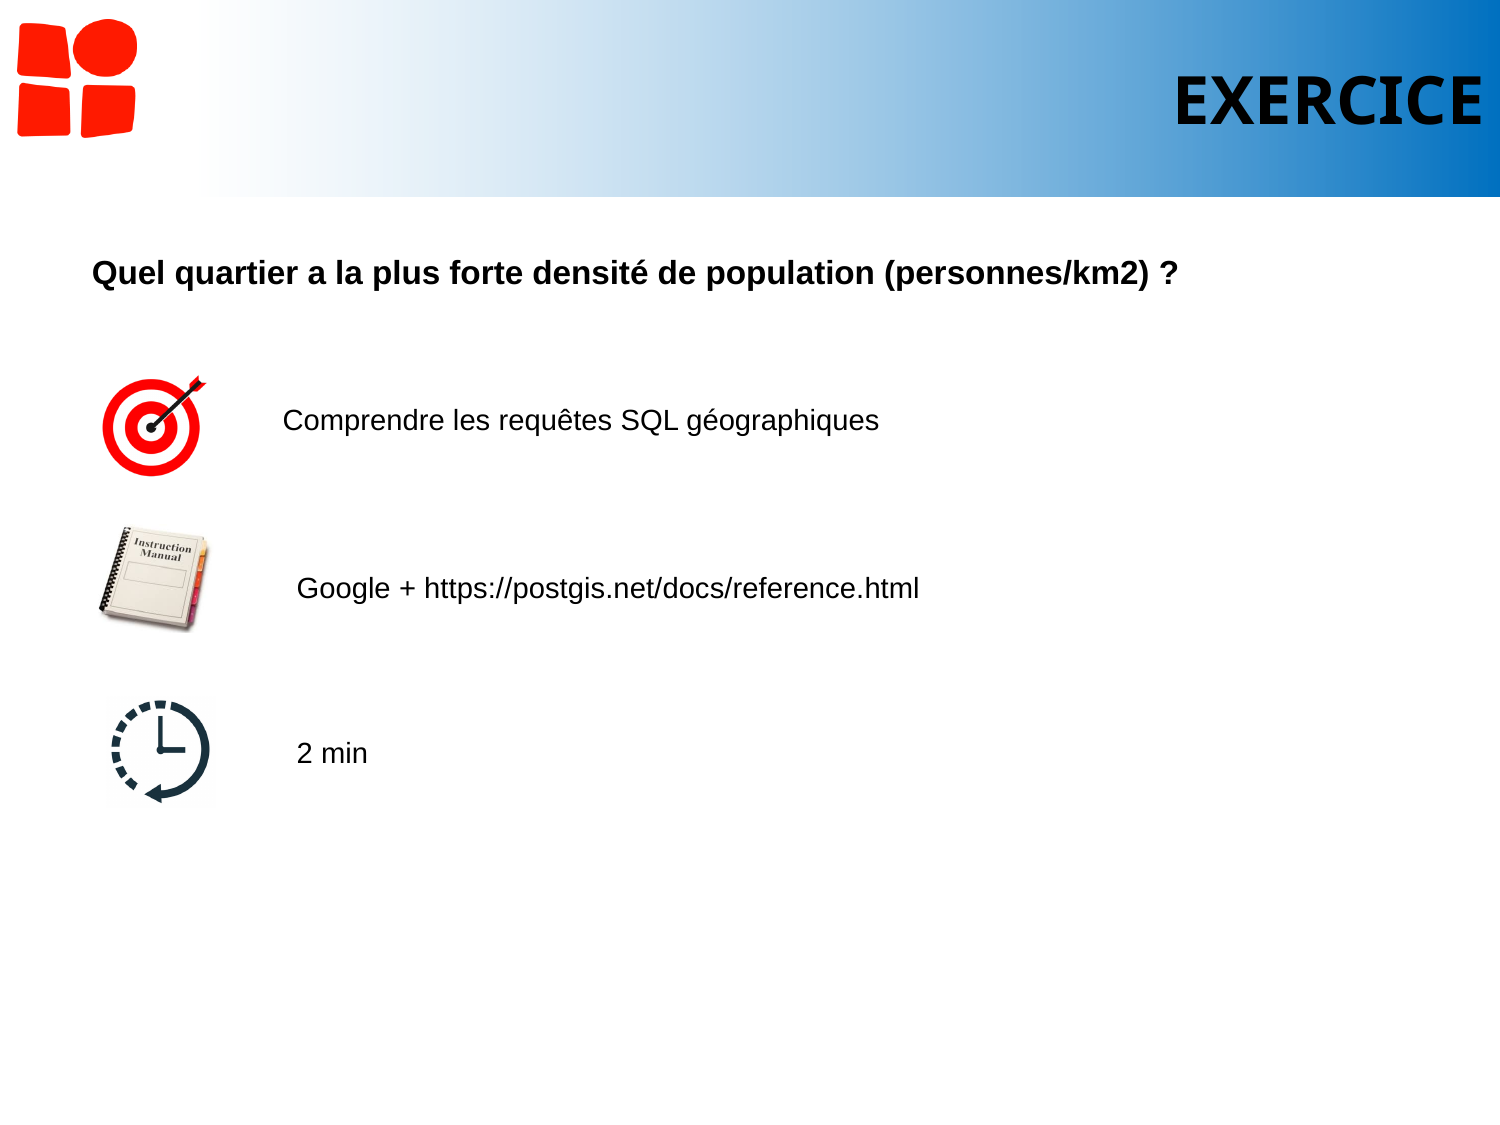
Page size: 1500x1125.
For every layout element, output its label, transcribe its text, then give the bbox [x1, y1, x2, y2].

picture [95, 365, 215, 485]
picture [17, 18, 137, 138]
text_box Quel quartier a la plus forte densité de population (personnes/km2) ? [77, 243, 1452, 299]
text_box 2 min [281, 726, 391, 777]
text_box Google + https://postgis.net/docs/reference.html [281, 562, 1074, 613]
picture [93, 524, 215, 633]
text_box Comprendre les requêtes SQL géographiques [267, 394, 1060, 444]
picture [106, 696, 216, 808]
title EXERCICE [196, 0, 1500, 197]
